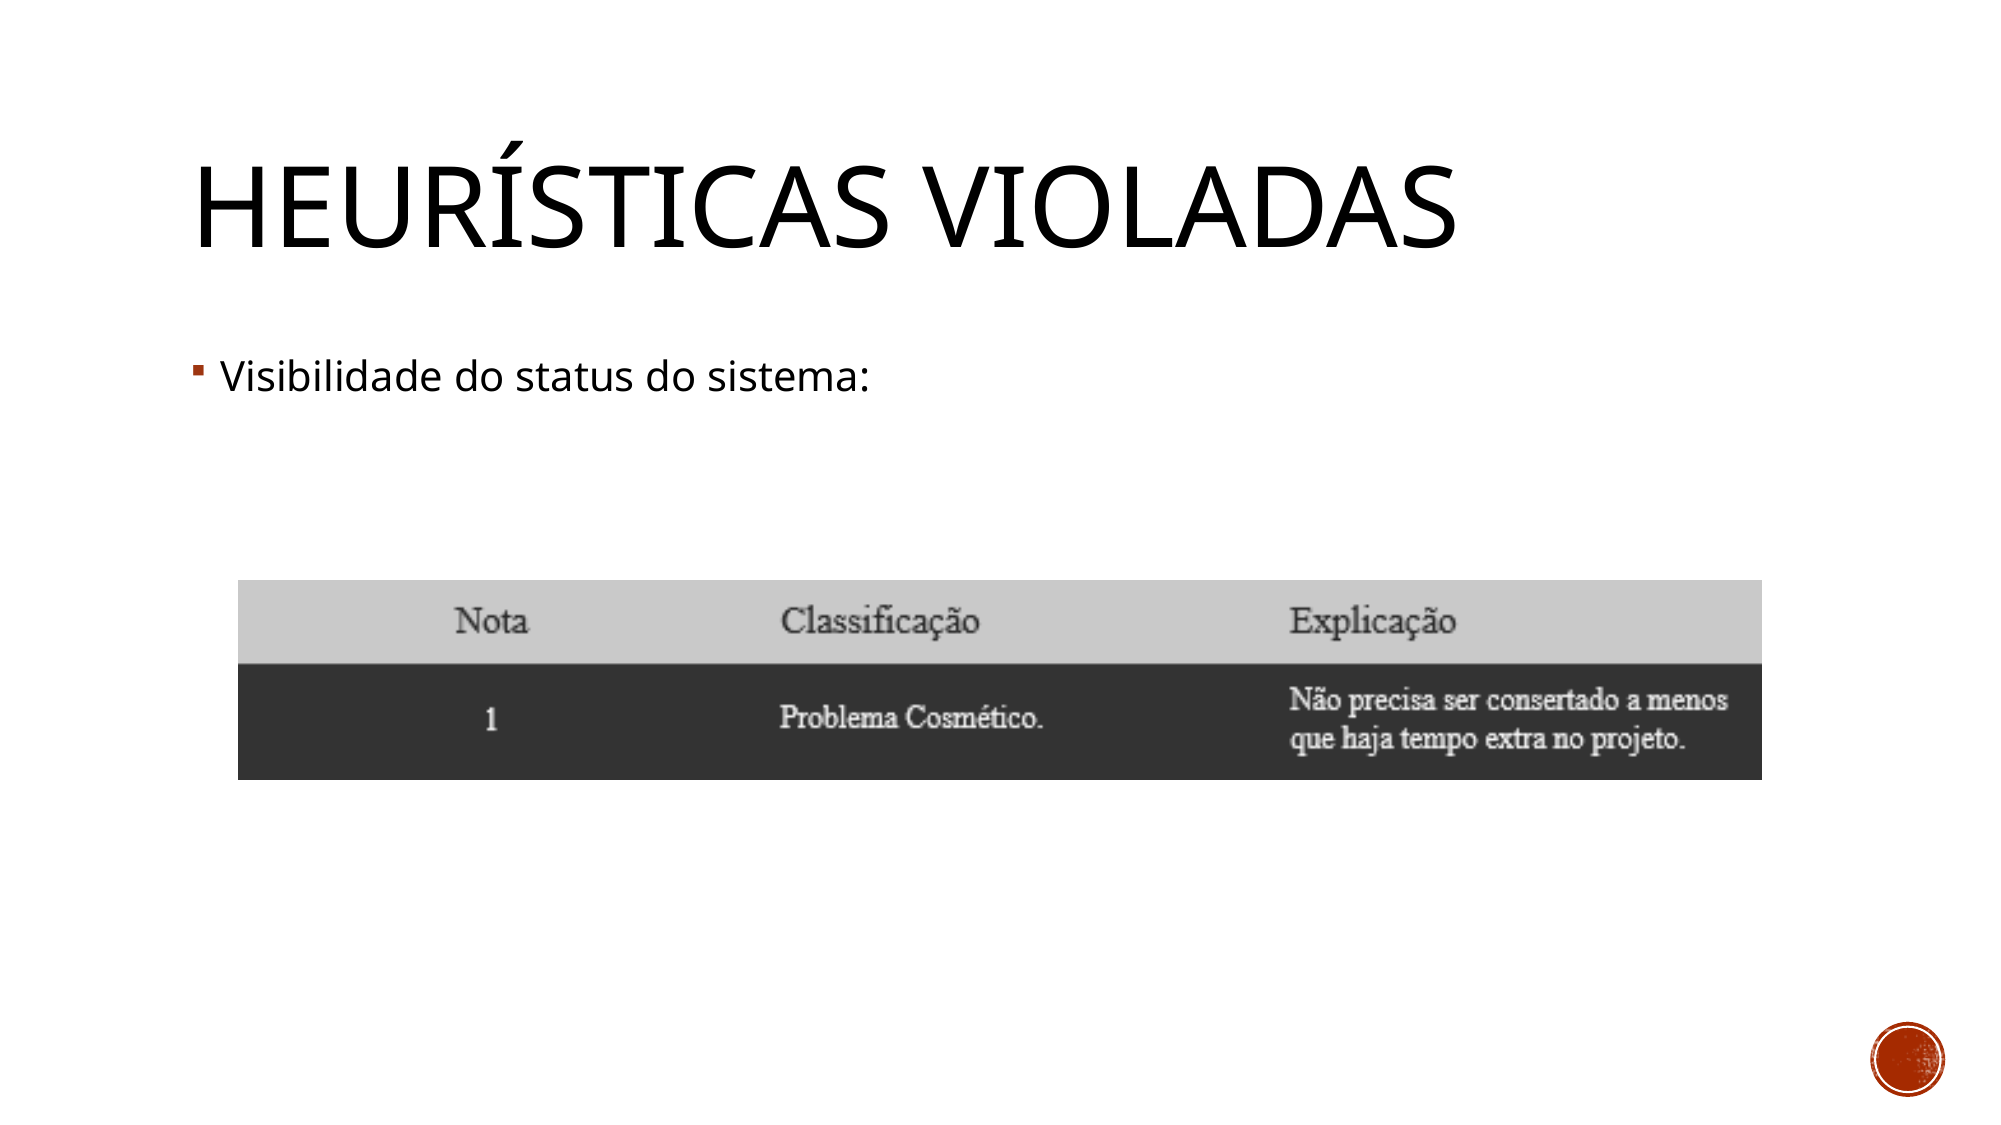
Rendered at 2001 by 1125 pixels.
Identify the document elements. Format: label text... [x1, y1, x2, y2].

title Heurísticas violadas [175, 79, 1826, 344]
picture [238, 580, 1762, 780]
list Visibilidade do status do sistema: [175, 348, 1826, 1013]
